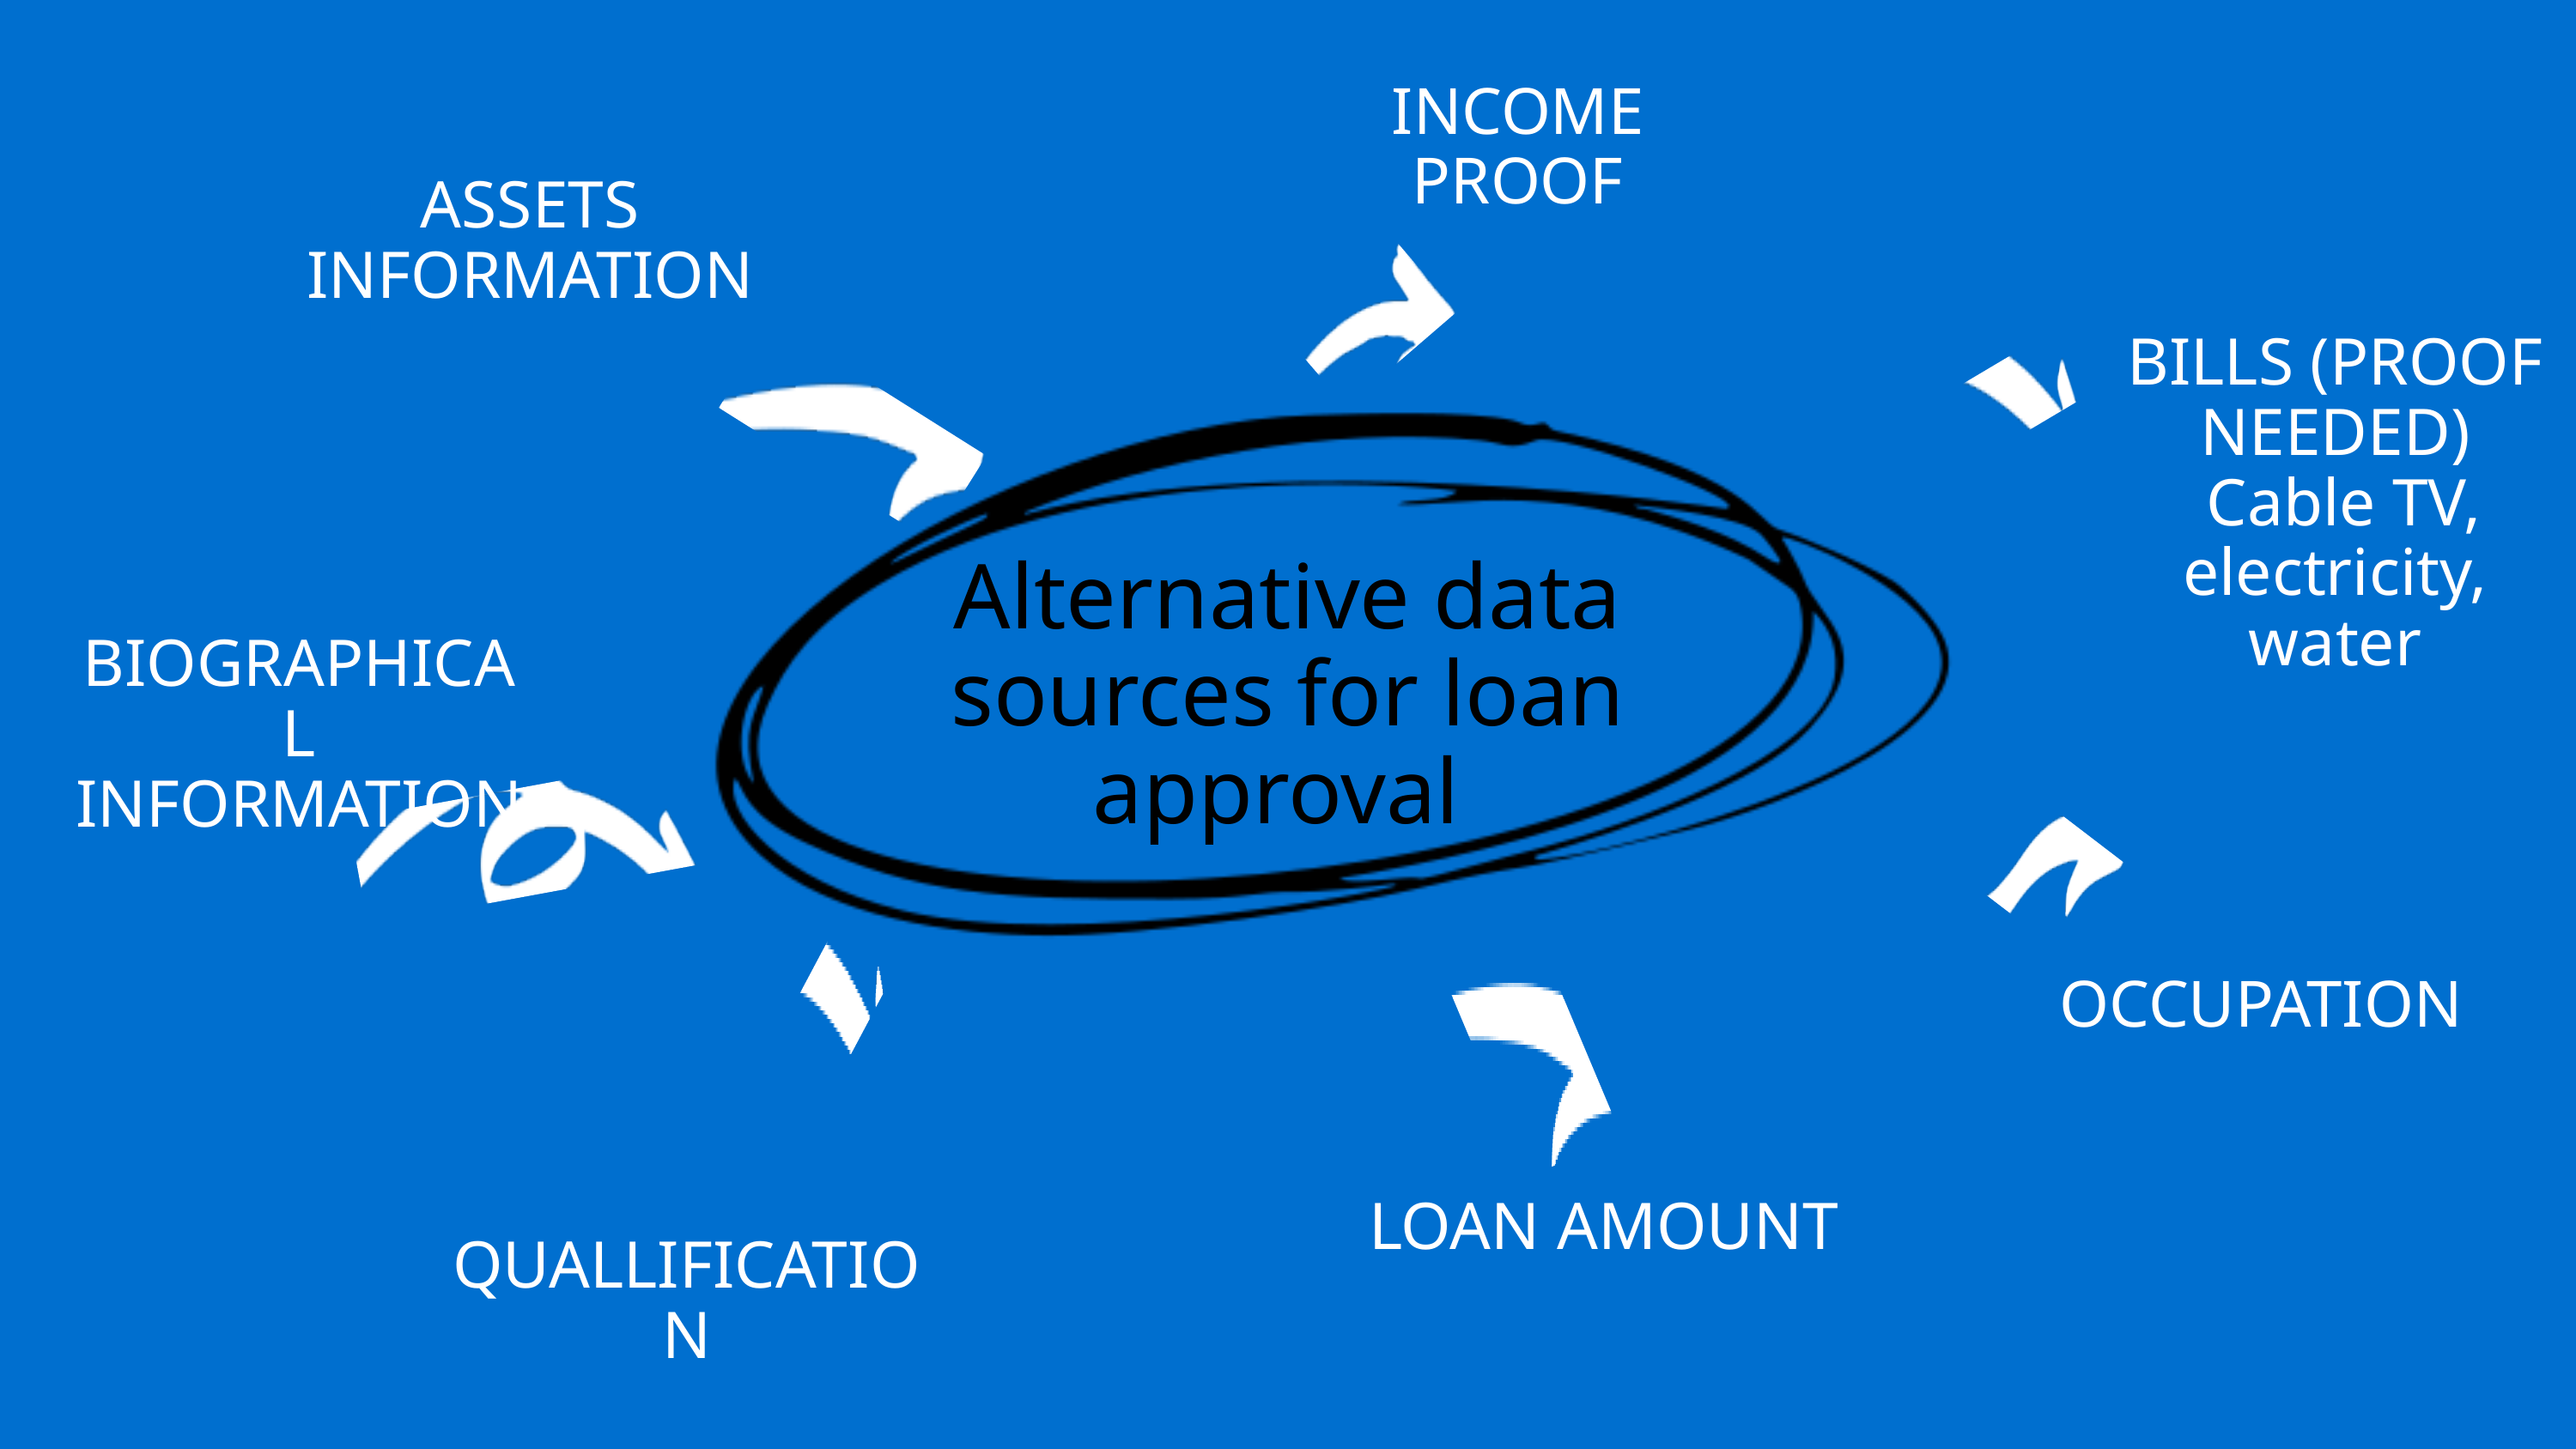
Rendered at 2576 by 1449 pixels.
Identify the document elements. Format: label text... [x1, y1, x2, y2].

text_box BIOGRAPHICAL INFORMATION [68, 628, 531, 840]
text_box [577, 411, 1999, 1003]
text_box [1288, 244, 1457, 407]
text_box [719, 321, 987, 543]
text_box Alternative data sources for loan approval [815, 549, 1761, 927]
text_box [352, 756, 712, 926]
text_box BILLS (PROOF NEEDED) Cable TV, electricity, water [2126, 328, 2544, 749]
text_box [1870, 719, 2127, 952]
text_box [1811, 325, 2099, 537]
text_box LOAN AMOUNT [1367, 1192, 1841, 1263]
text_box INCOME PROOF [1291, 77, 1761, 217]
text_box OCCUPATION [2026, 969, 2496, 1040]
text_box [702, 919, 904, 1211]
text_box [1430, 905, 1622, 1177]
text_box QUALLIFICATION [429, 1230, 944, 1372]
text_box ASSETS INFORMATION [299, 170, 762, 312]
